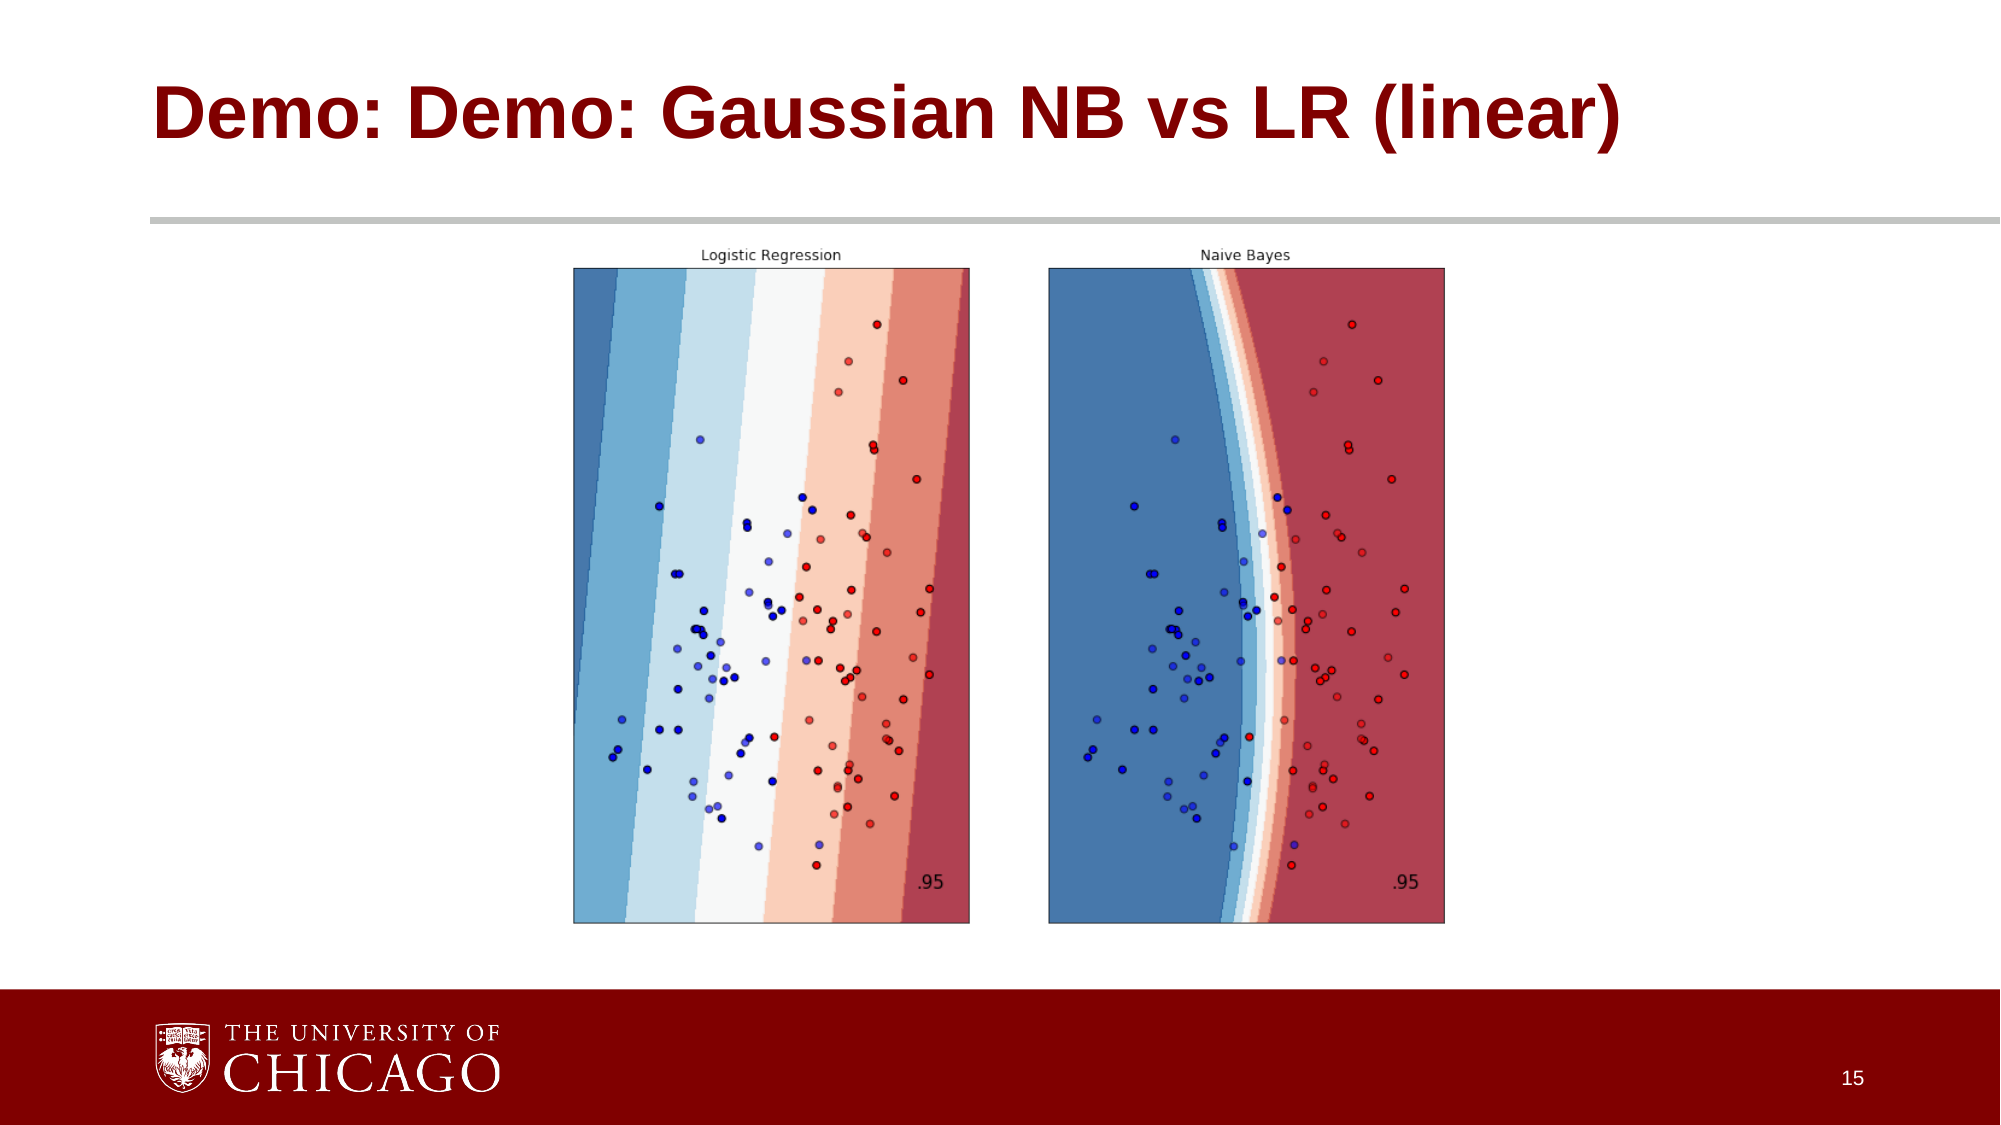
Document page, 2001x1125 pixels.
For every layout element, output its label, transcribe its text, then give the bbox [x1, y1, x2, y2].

slide_number 15 [1412, 1046, 1880, 1107]
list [560, 240, 1456, 936]
title Demo: Demo: Gaussian NB vs LR (linear) [137, 0, 1863, 218]
